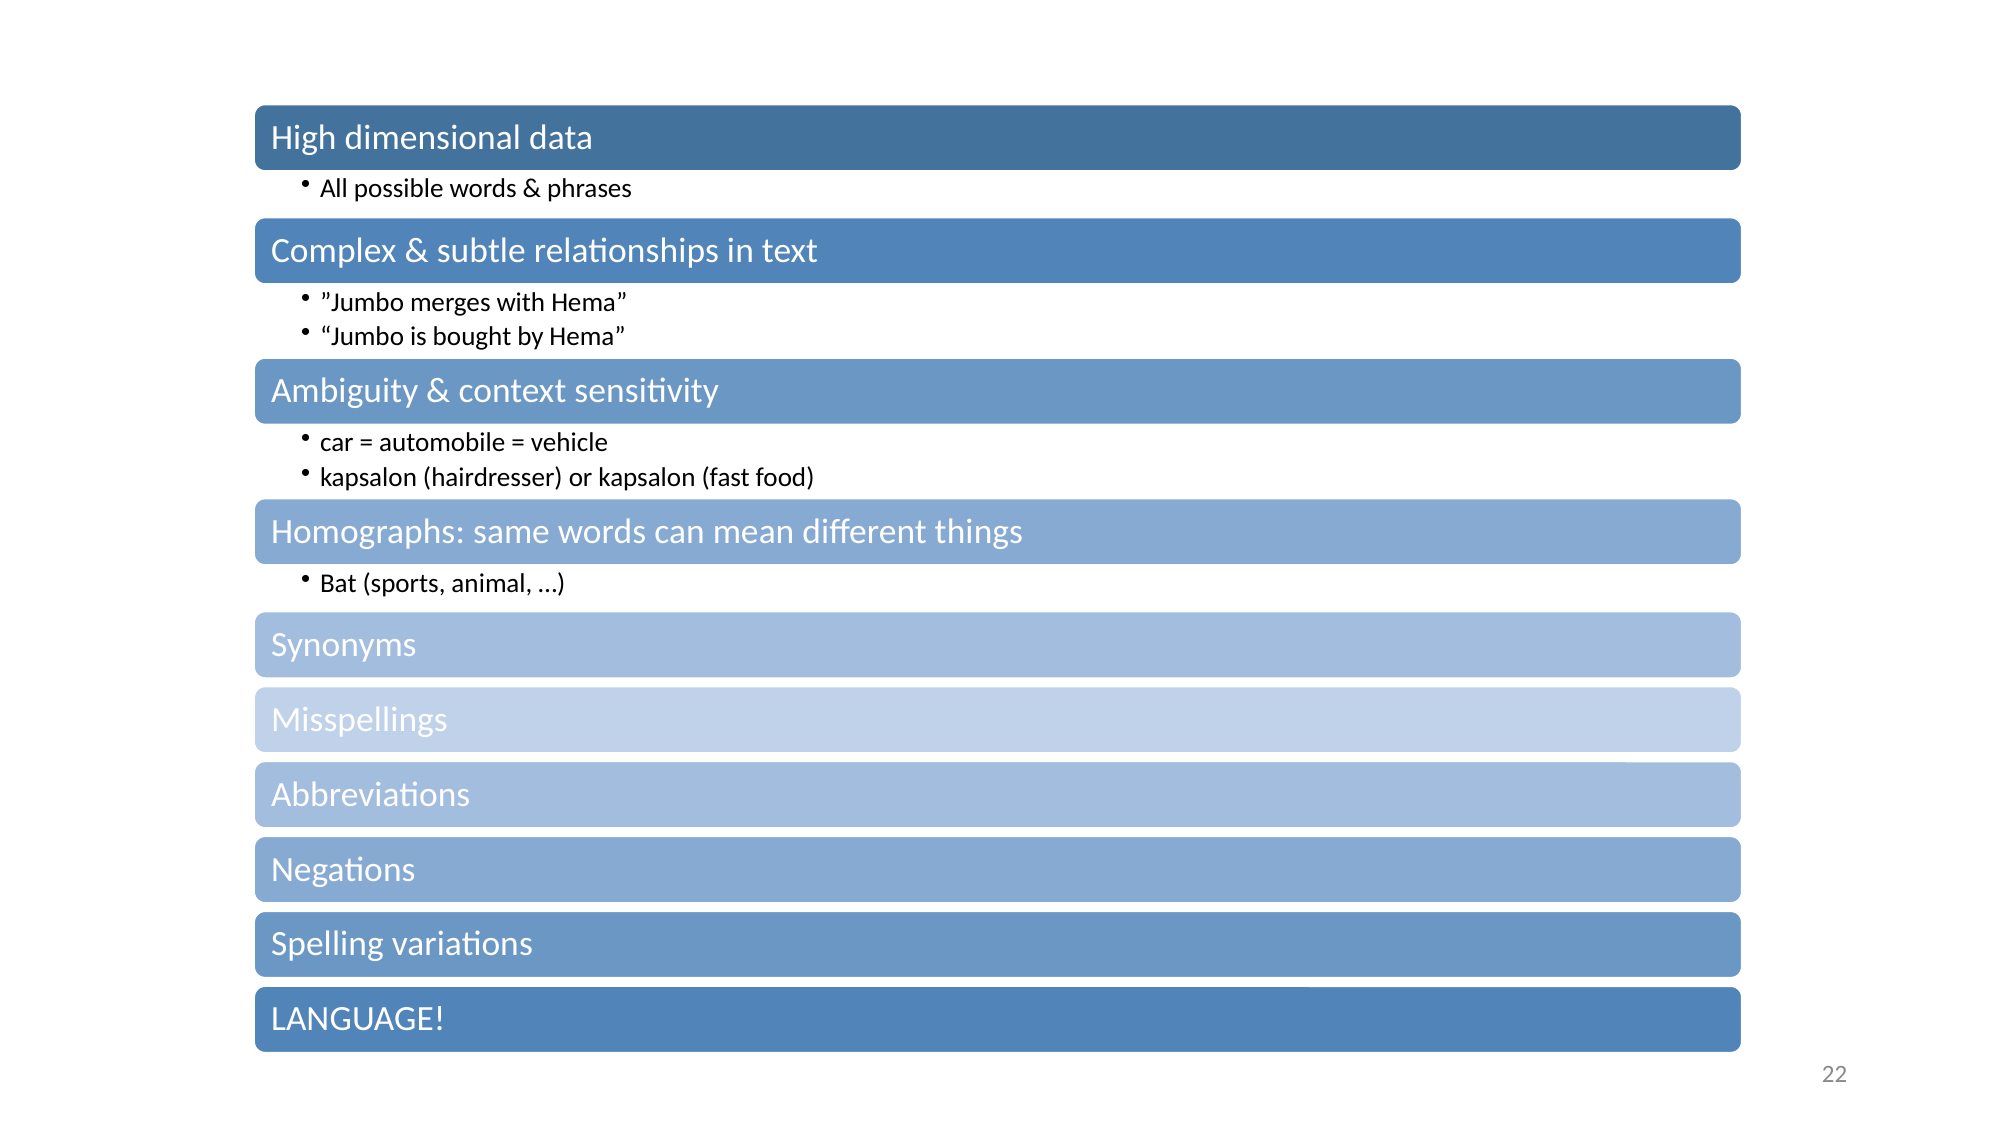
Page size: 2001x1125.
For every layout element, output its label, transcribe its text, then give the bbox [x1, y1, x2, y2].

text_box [253, 95, 1742, 1062]
slide_number 22 [1412, 1042, 1863, 1103]
